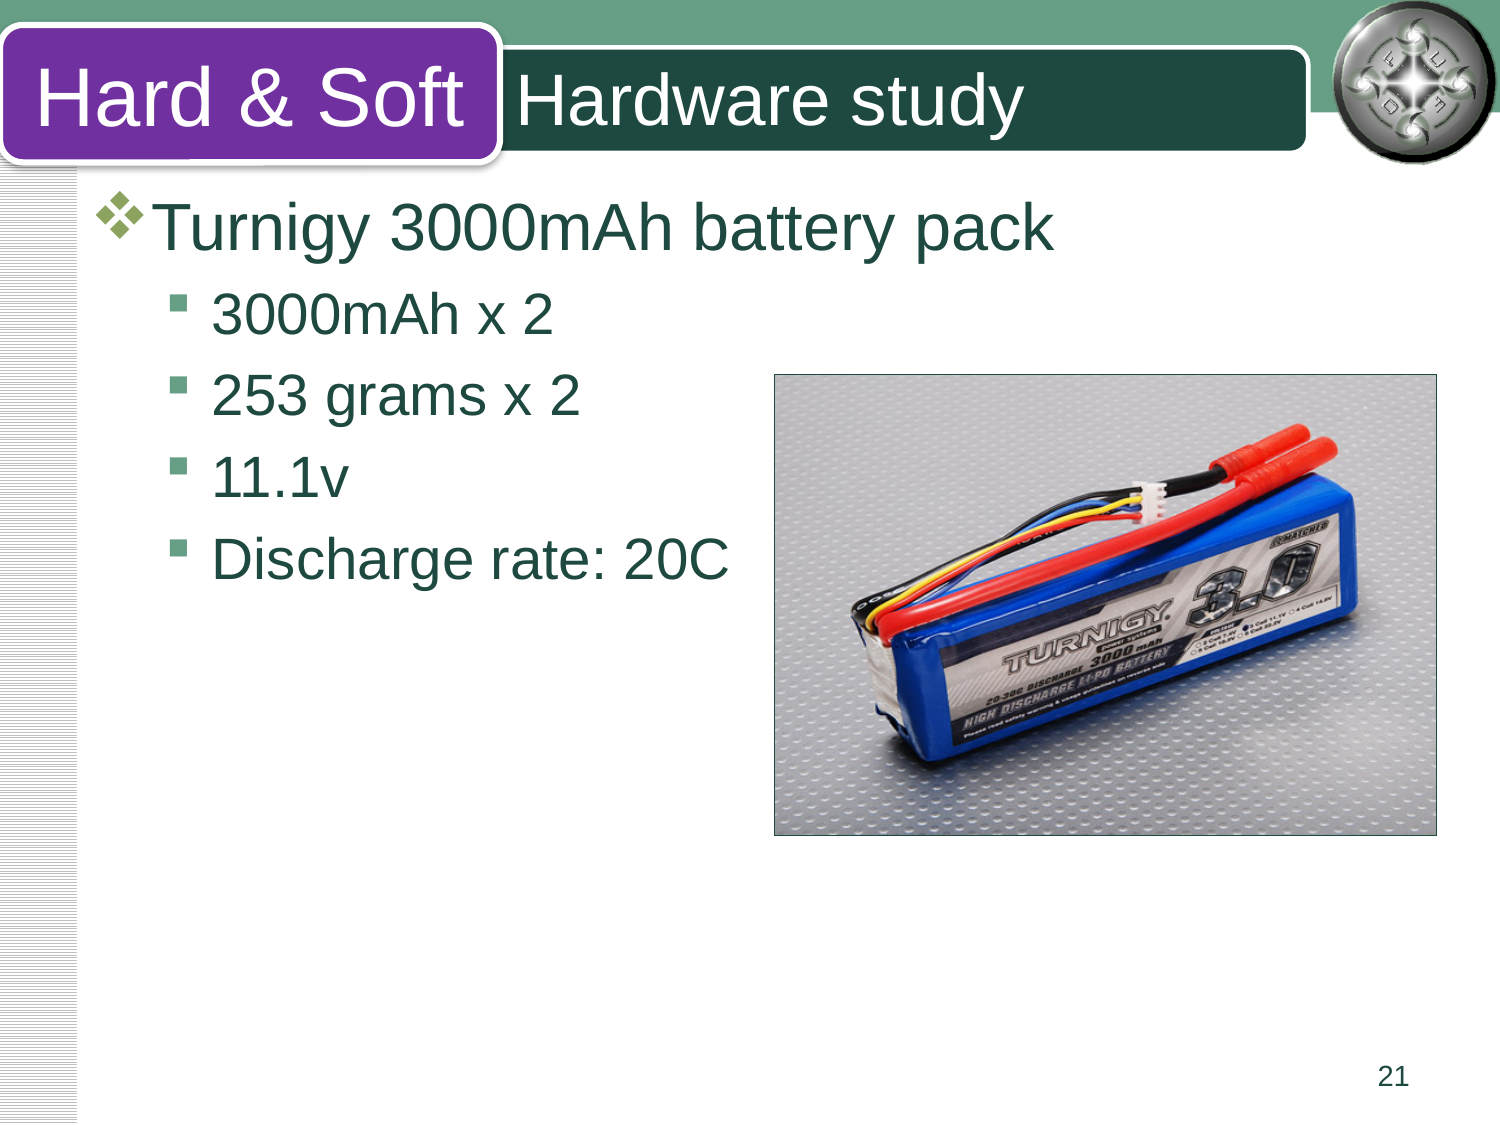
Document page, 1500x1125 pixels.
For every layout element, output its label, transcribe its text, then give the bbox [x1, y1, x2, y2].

picture [774, 374, 1437, 836]
text_box Hard & Soft [0, 21, 504, 166]
picture [1312, 0, 1500, 201]
list Turnigy 3000mAh battery pack 3000mAh x 2 253 grams x 2 11.1v Discharge rate: 20C [74, 176, 1426, 1001]
title Hardware study [508, 49, 1307, 143]
slide_number 21 [1074, 1049, 1426, 1103]
